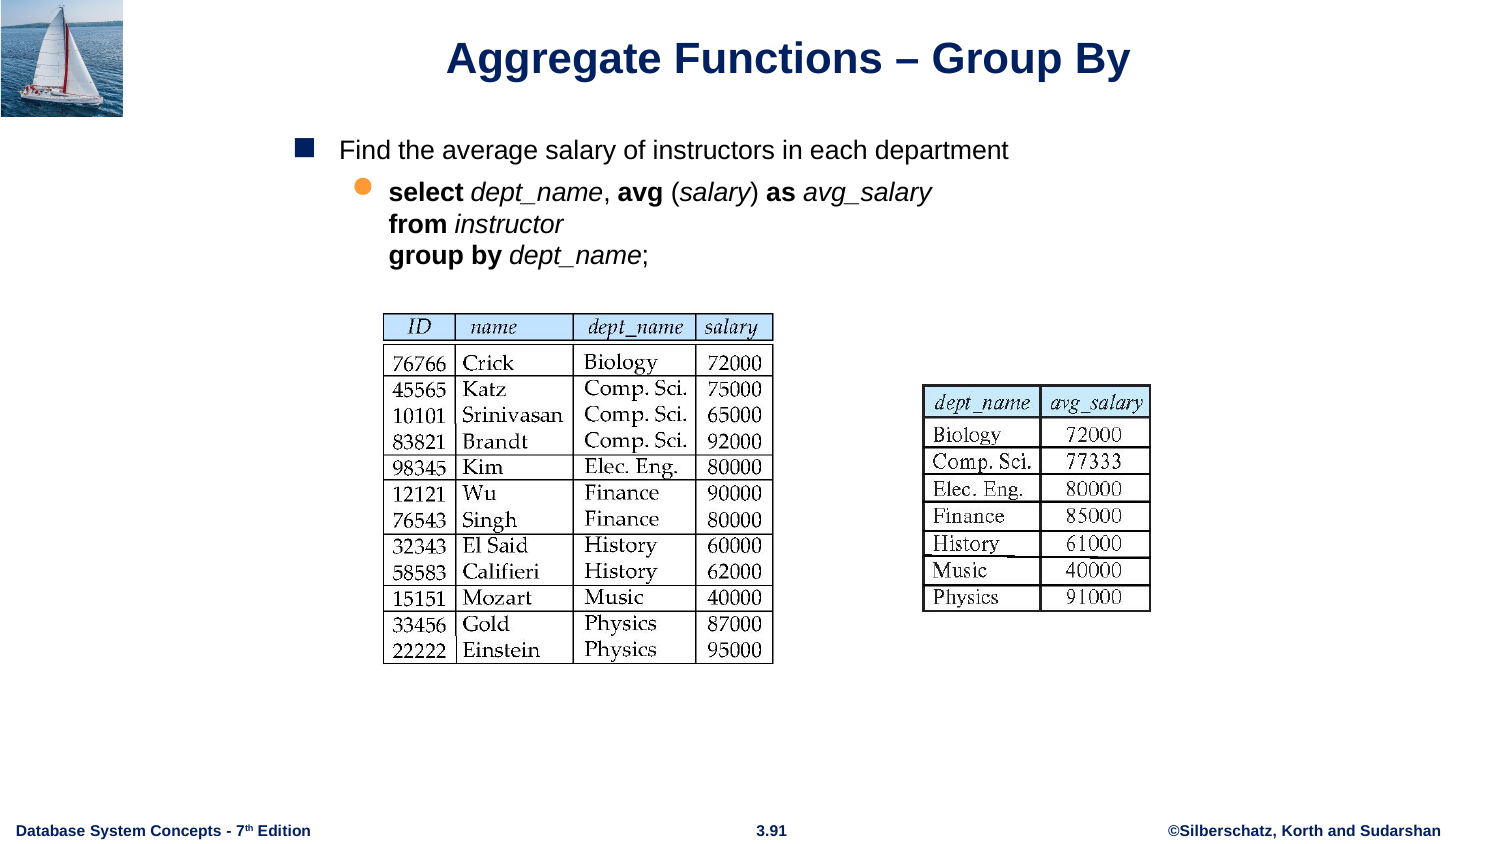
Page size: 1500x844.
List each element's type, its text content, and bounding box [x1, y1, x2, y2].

list Find the average salary of instructors in each department select dept_name, avg (salary) as avg_salary from instructor group by dept_name; [282, 125, 1254, 285]
title Aggregate Functions – Group By [125, 14, 1452, 90]
picture [377, 309, 776, 667]
picture [922, 384, 1151, 613]
picture [0, 0, 123, 117]
